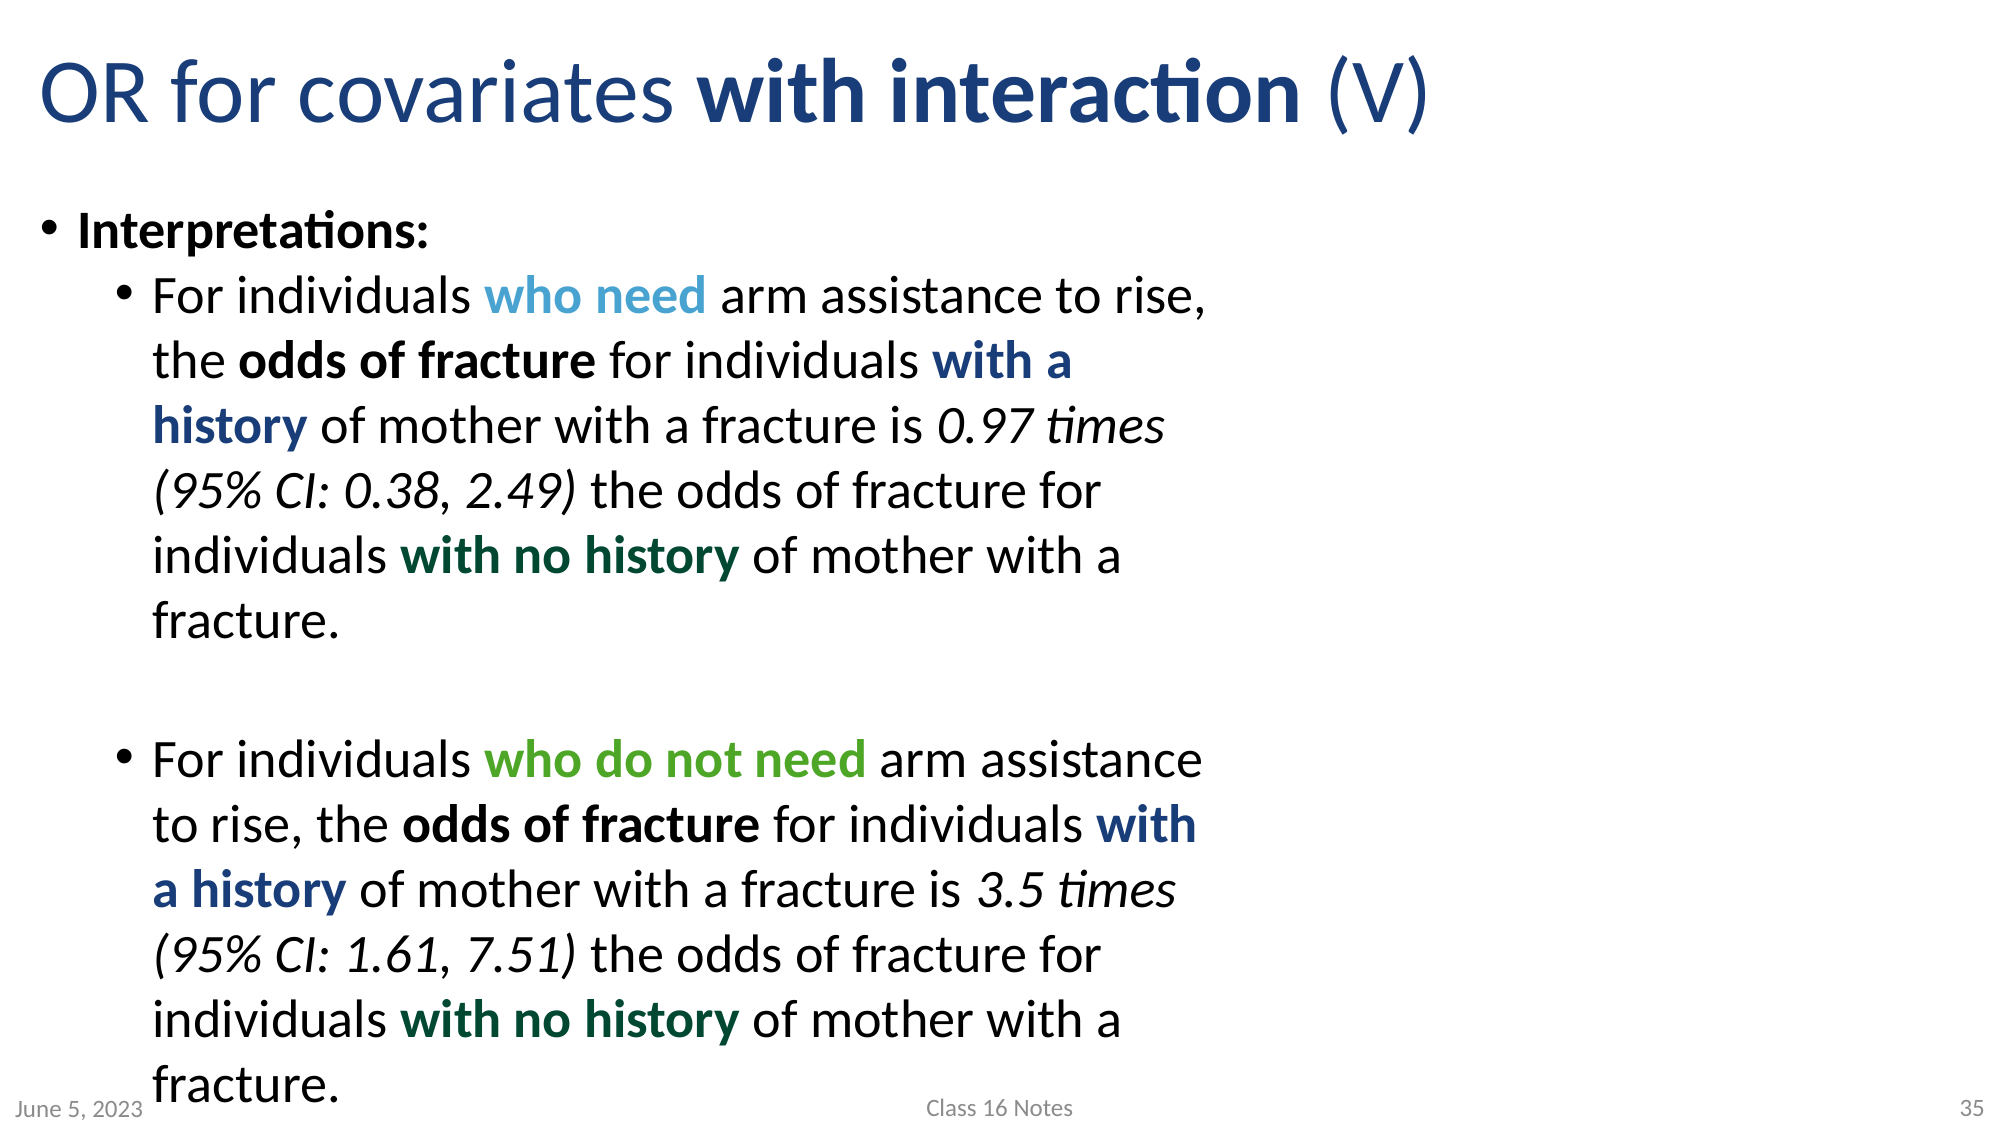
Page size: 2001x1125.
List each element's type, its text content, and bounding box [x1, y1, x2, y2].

list Interpretations: For individuals who need arm assistance to rise, the odds of fracture for individuals with a history of mother with a fracture is 0.97 times (95% CI: 0.38, 2.49) the odds of fracture for individuals with no history of mother with a fracture. For individuals who do not need arm assistance to rise, the odds of fracture for individuals with a history of mother with a fracture is 3.5 times (95% CI: 1.61, 7.51) the odds of fracture for individuals with no history of mother with a fracture. [24, 187, 1246, 1075]
title OR for covariates with interaction (V) [24, 24, 1975, 163]
footer Class 16 Notes [662, 1087, 1338, 1125]
slide_number 35 [1550, 1087, 2000, 1125]
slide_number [0, 1089, 450, 1125]
